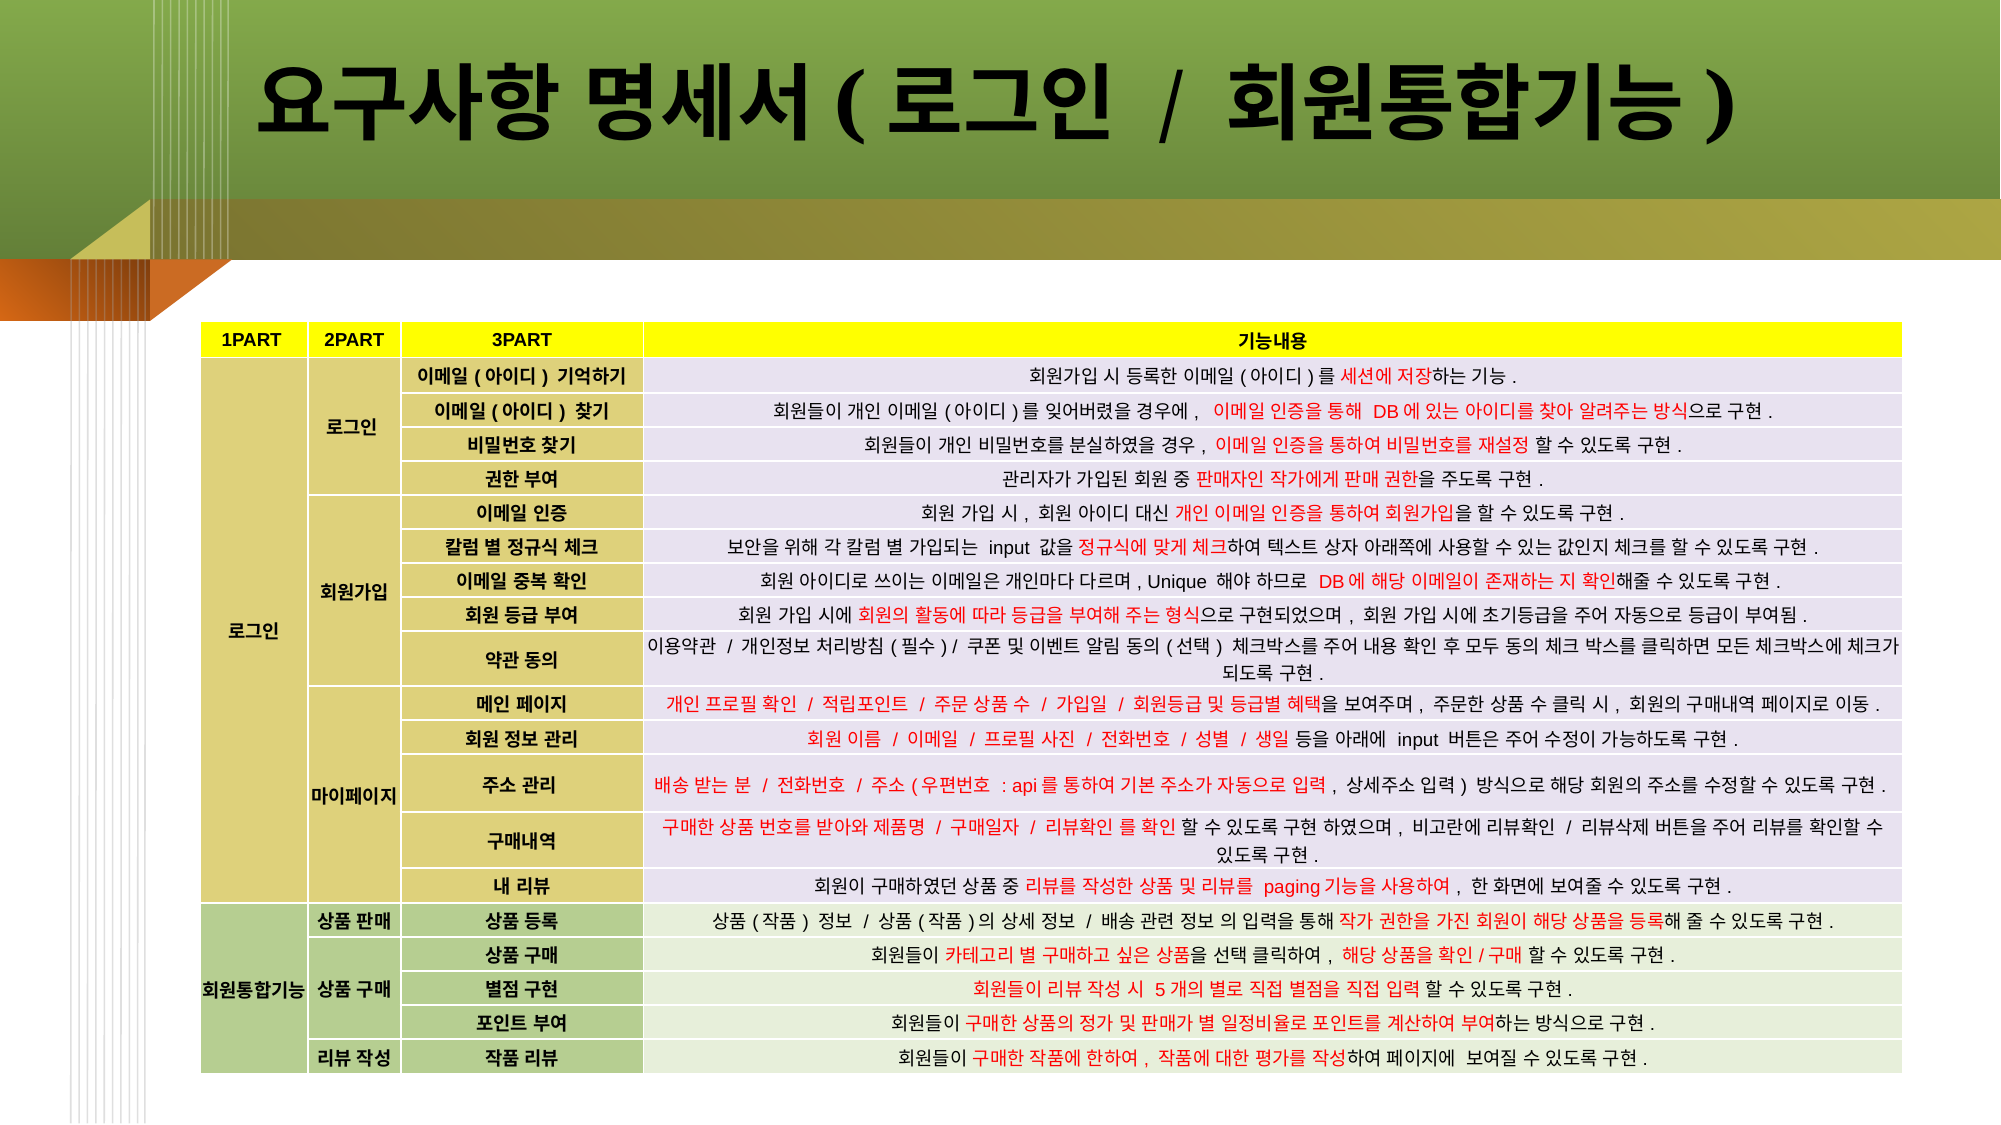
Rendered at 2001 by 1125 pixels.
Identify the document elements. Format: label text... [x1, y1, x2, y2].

table_cell 상품 구매 [402, 938, 643, 970]
table_cell 회원이 구매하였던 상품 중 리뷰를 작성한 상품 및 리뷰를 paging기능을 사용하여, 한 화면에 보여줄 수 있도록 구현. [644, 869, 1902, 902]
table_cell 작품 리뷰 [402, 1040, 643, 1073]
table_cell 회원가입 시 등록한 이메일(아이디)를 세션에 저장하는 기능. [644, 358, 1902, 392]
table_cell 이메일(아이디) 찾기 [402, 394, 643, 426]
table_cell 칼럼 별 정규식 체크 [402, 530, 643, 562]
table_cell 회원통합기능 [201, 904, 307, 1073]
table_cell 이메일 중복 확인 [402, 564, 643, 596]
table_cell 구매내역 [402, 813, 643, 867]
table_cell 관리자가 가입된 회원 중 판매자인 작가에게 판매 권한을 주도록 구현. [644, 462, 1902, 494]
table_cell 회원 이름 / 이메일 / 프로필 사진 / 전화번호 / 성별 / 생일 등을 아래에 input 버튼은 주어 수정이 가능하도록 구현. [644, 721, 1902, 753]
table_cell 로그인 [309, 358, 400, 494]
table_cell 상품 구매 [309, 938, 400, 1038]
table_cell 회원들이 카테고리 별 구매하고 싶은 상품을 선택 클릭하여, 해당 상품을 확인/구매 할 수 있도록 구현. [644, 938, 1902, 970]
table_cell 개인 프로필 확인 / 적립포인트 / 주문 상품 수 / 가입일 / 회원등급 및 등급별 혜택을 보여주며, 주문한 상품 수 클릭 시, 회원의 구매내역 페이지로 이동. [644, 687, 1902, 719]
table_header 2PART [309, 322, 400, 357]
table_header 1PART [201, 322, 307, 357]
table_cell 리뷰 작성 [309, 1040, 400, 1073]
table_cell 상품 판매 [309, 904, 400, 936]
table_cell 회원 등급 부여 [402, 598, 643, 630]
table_cell 회원들이 구매한 작품에 한하여, 작품에 대한 평가를 작성하여 페이지에 보여질 수 있도록 구현. [644, 1040, 1902, 1073]
table_cell 회원 아이디로 쓰이는 이메일은 개인마다 다르며, Unique 해야 하므로 DB에 해당 이메일이 존재하는 지 확인해줄 수 있도록 구현. [644, 564, 1902, 596]
table_cell 마이페이지 [309, 687, 400, 902]
table_cell 상품 등록 [402, 904, 643, 936]
table_cell 비밀번호 찾기 [402, 428, 643, 460]
table_header 3PART [402, 322, 643, 357]
table_cell 회원가입 [309, 496, 400, 685]
table_cell 포인트 부여 [402, 1006, 643, 1038]
table_cell 회원 가입 시, 회원 아이디 대신 개인 이메일 인증을 통하여 회원가입을 할 수 있도록 구현. [644, 496, 1902, 528]
table_cell 회원 가입 시에 회원의 활동에 따라 등급을 부여해 주는 형식으로 구현되었으며, 회원 가입 시에 초기등급을 주어 자동으로 등급이 부여됨. [644, 598, 1902, 630]
table_cell 배송 받는 분 / 전화번호 / 주소(우편번호 : api를 통하여 기본 주소가 자동으로 입력, 상세주소 입력) 방식으로 해당 회원의 주소를 수정할 수 있도록 구현. [644, 755, 1902, 811]
table_cell 구매한 상품 번호를 받아와 제품명 / 구매일자 / 리뷰확인 를 확인 할 수 있도록 구현 하였으며, 비고란에 리뷰확인 / 리뷰삭제 버튼을 주어 리뷰를 확인할 수 있도록 구현. [644, 813, 1902, 867]
title 요구사항 명세서(로그인 / 회원통합기능) [240, 6, 1916, 194]
table_cell 이메일 인증 [402, 496, 643, 528]
table_cell 내 리뷰 [402, 869, 643, 902]
table_cell 회원 정보 관리 [402, 721, 643, 753]
table_cell 별점 구현 [402, 972, 643, 1004]
table_cell 회원들이 개인 비밀번호를 분실하였을 경우, 이메일 인증을 통하여 비밀번호를 재설정 할 수 있도록 구현. [644, 428, 1902, 460]
table_cell 상품(작품) 정보 / 상품(작품)의 상세 정보 / 배송 관련 정보 의 입력을 통해 작가 권한을 가진 회원이 해당 상품을 등록해 줄 수 있도록 구현. [644, 904, 1902, 936]
table_cell 이용약관 / 개인정보 처리방침(필수) / 쿠폰 및 이벤트 알림 동의(선택) 체크박스를 주어 내용 확인 후 모두 동의 체크 박스를 클릭하면 모든 체크박스에 체크가 되도록 구현. [644, 632, 1902, 685]
table_cell 회원들이 개인 이메일(아이디)를 잊어버렸을 경우에, 이메일 인증을 통해 DB에 있는 아이디를 찾아 알려주는 방식으로 구현. [644, 394, 1902, 426]
table_cell 약관 동의 [402, 632, 643, 685]
table_cell 메인 페이지 [402, 687, 643, 719]
table_cell 주소 관리 [402, 755, 643, 811]
table_cell 이메일(아이디) 기억하기 [402, 358, 643, 392]
table_cell 회원들이 리뷰 작성 시 5개의 별로 직접 별점을 직접 입력 할 수 있도록 구현. [644, 972, 1902, 1004]
table_cell 권한 부여 [402, 462, 643, 494]
table_cell 로그인 [201, 358, 307, 902]
table_header 기능내용 [644, 322, 1902, 357]
table_cell 회원들이 구매한 상품의 정가 및 판매가 별 일정비율로 포인트를 계산하여 부여하는 방식으로 구현. [644, 1006, 1902, 1038]
table_cell 보안을 위해 각 칼럼 별 가입되는 input 값을 정규식에 맞게 체크하여 텍스트 상자 아래쪽에 사용할 수 있는 값인지 체크를 할 수 있도록 구현. [644, 530, 1902, 562]
